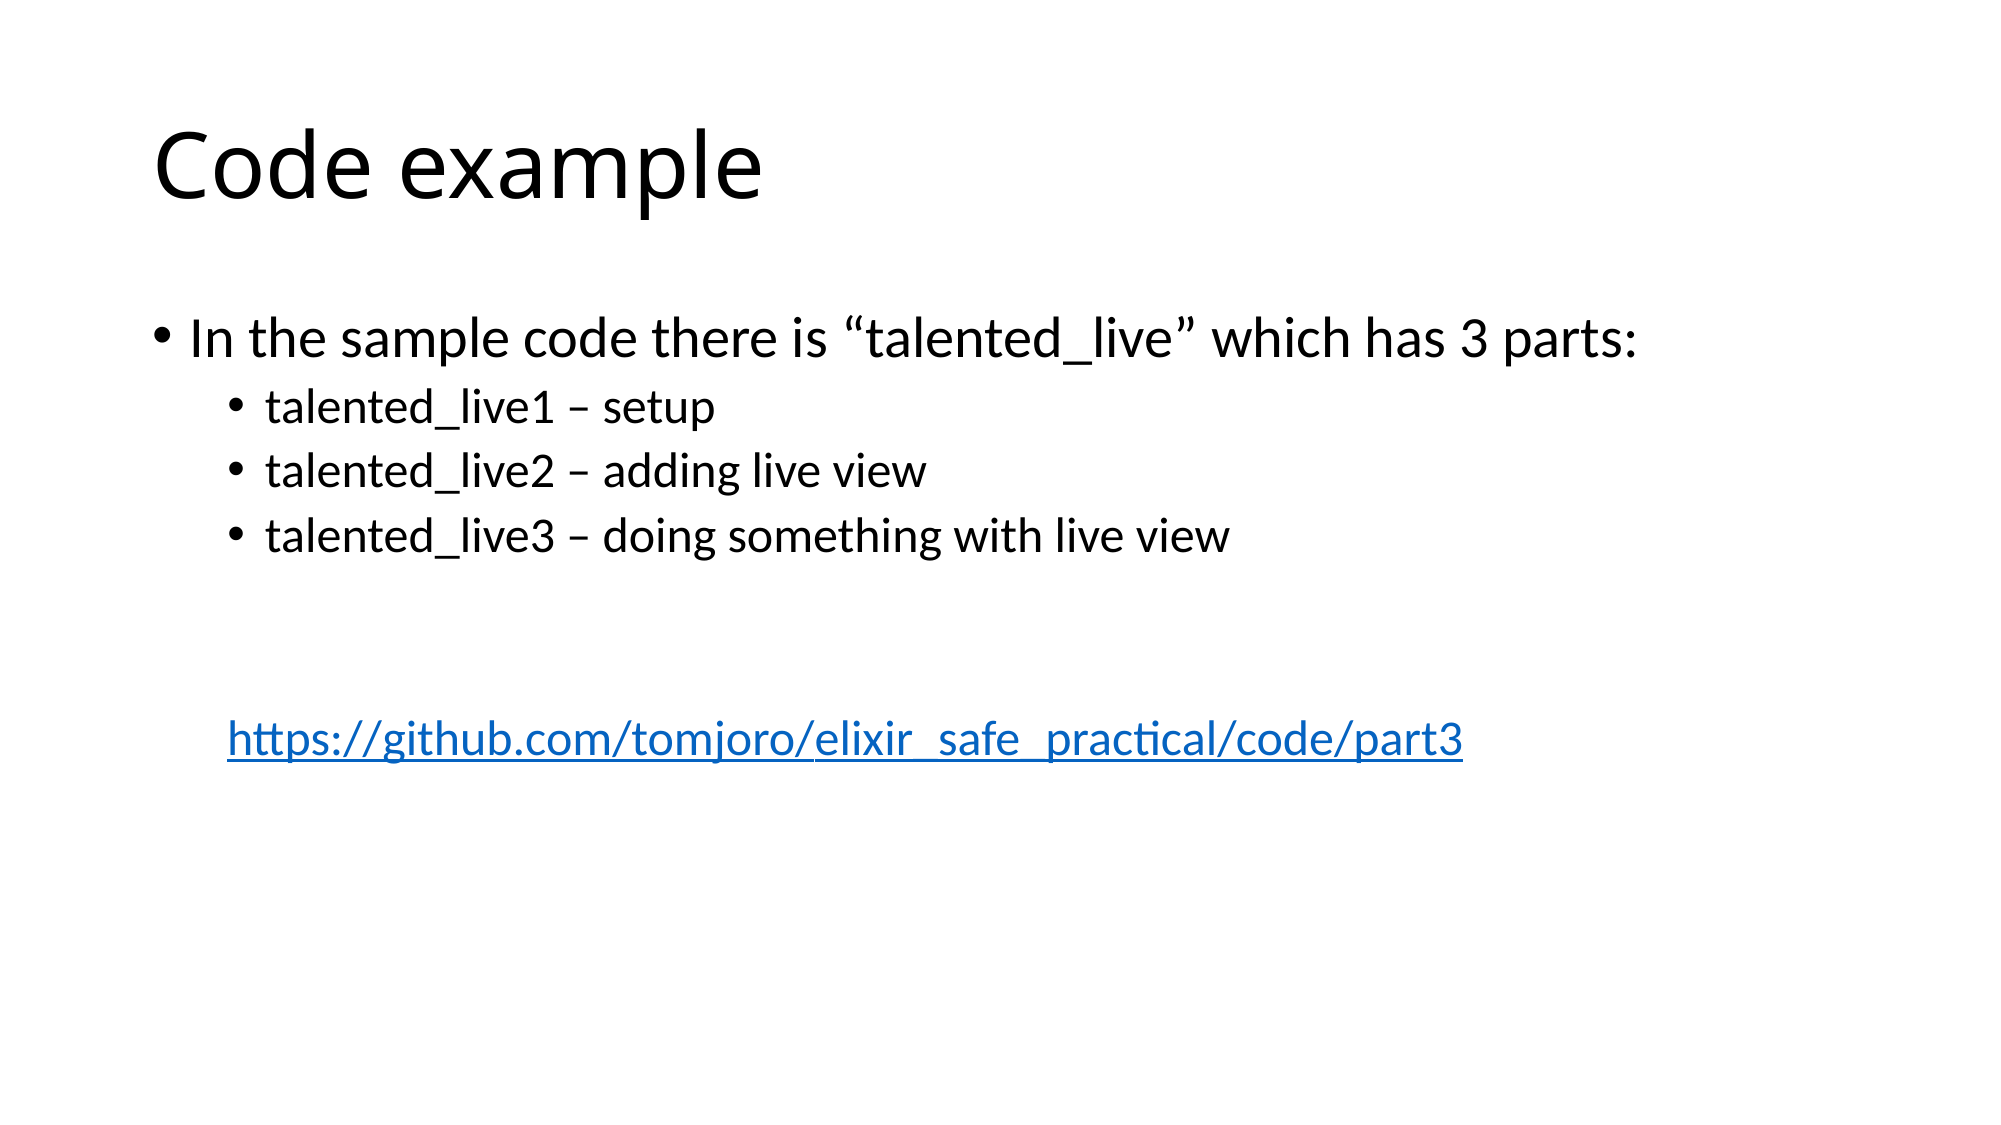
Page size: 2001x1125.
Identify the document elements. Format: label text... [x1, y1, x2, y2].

text_box https://github.com/tomjoro/elixir_safe_practical/code/part3 [137, 698, 1620, 773]
title Code example [137, 59, 1863, 278]
list In the sample code there is “talented_live” which has 3 parts: talented_live1 – setup talented_live2 – adding live view talented_live3 – doing something with live view [137, 299, 1863, 1014]
